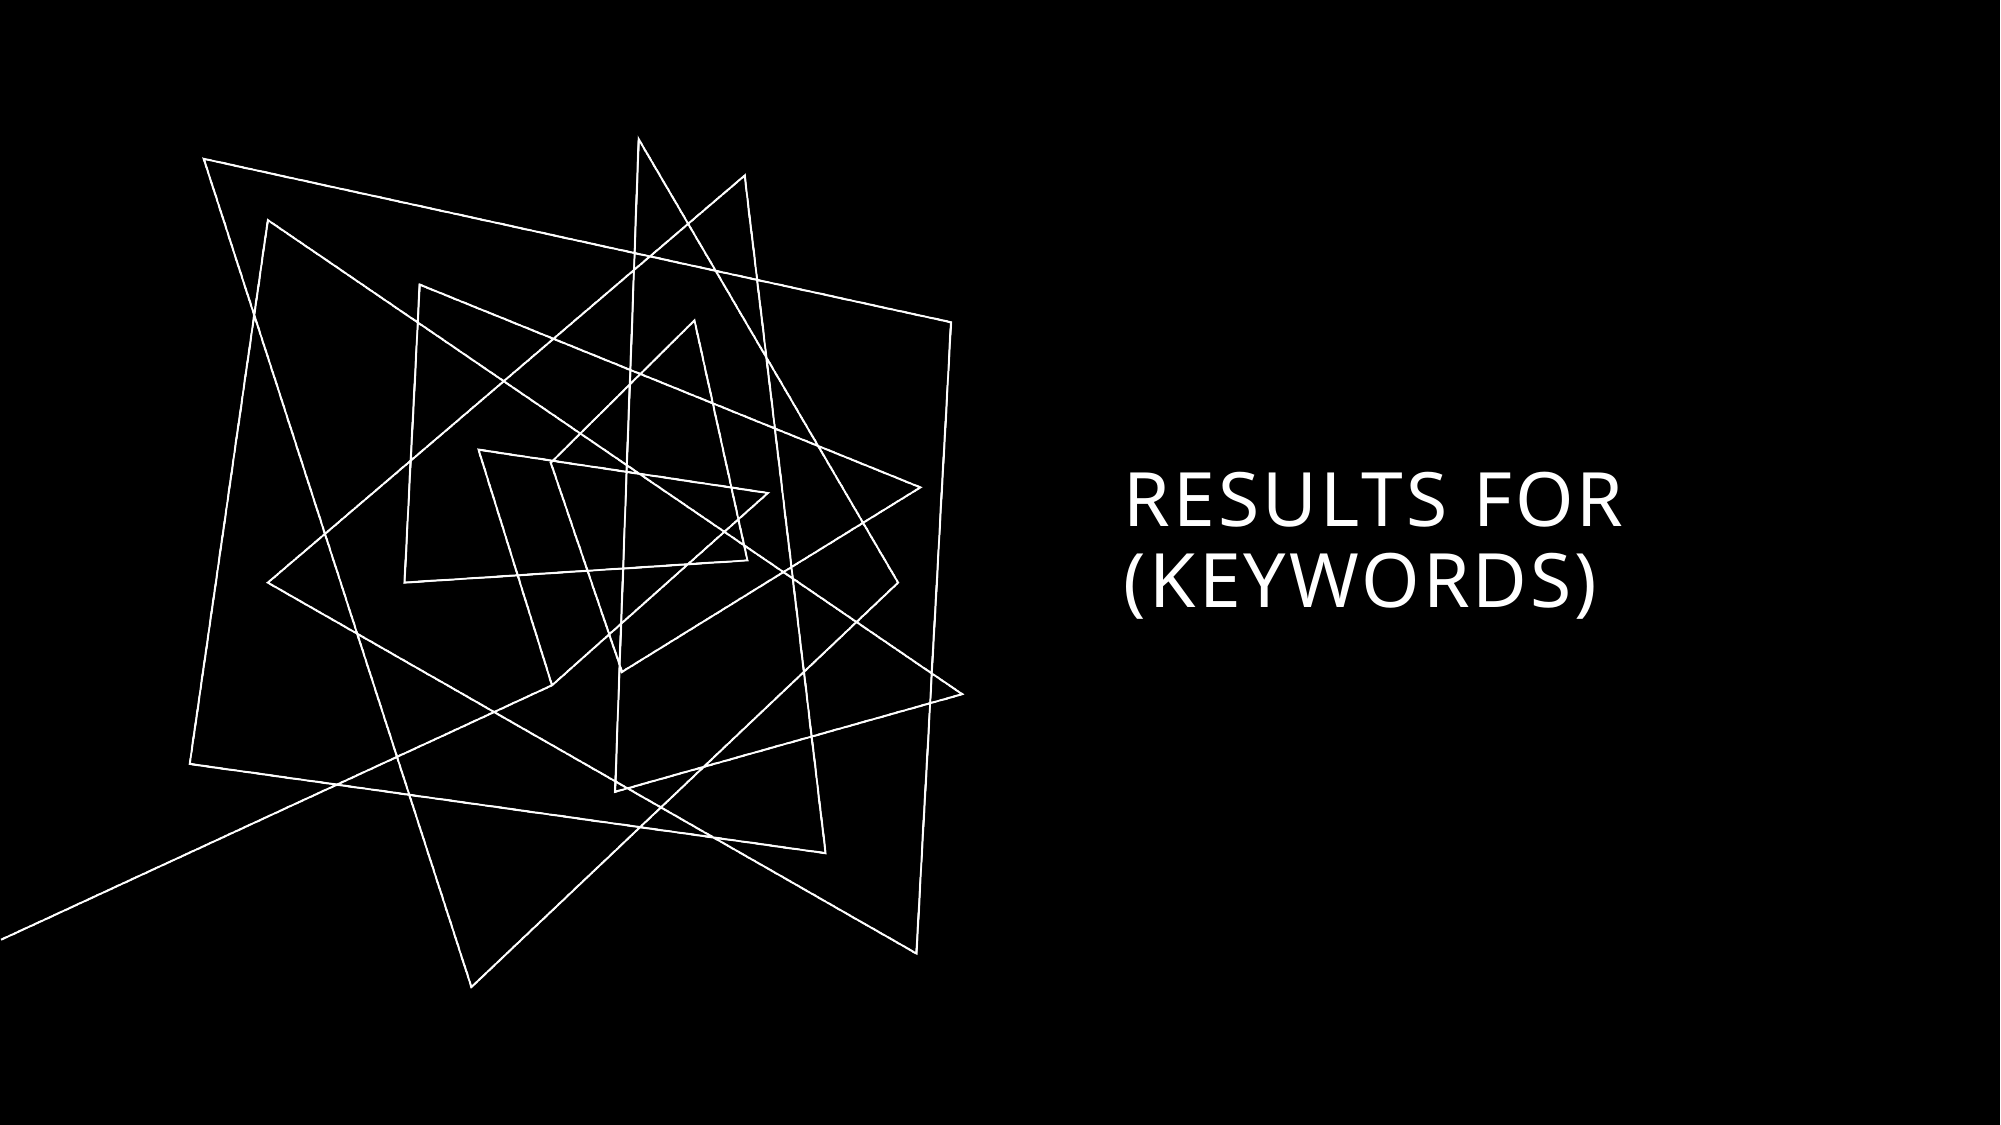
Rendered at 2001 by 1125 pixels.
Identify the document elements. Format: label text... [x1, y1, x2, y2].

picture [0, 135, 965, 989]
title Results for (Keywords) [1108, 349, 1978, 631]
